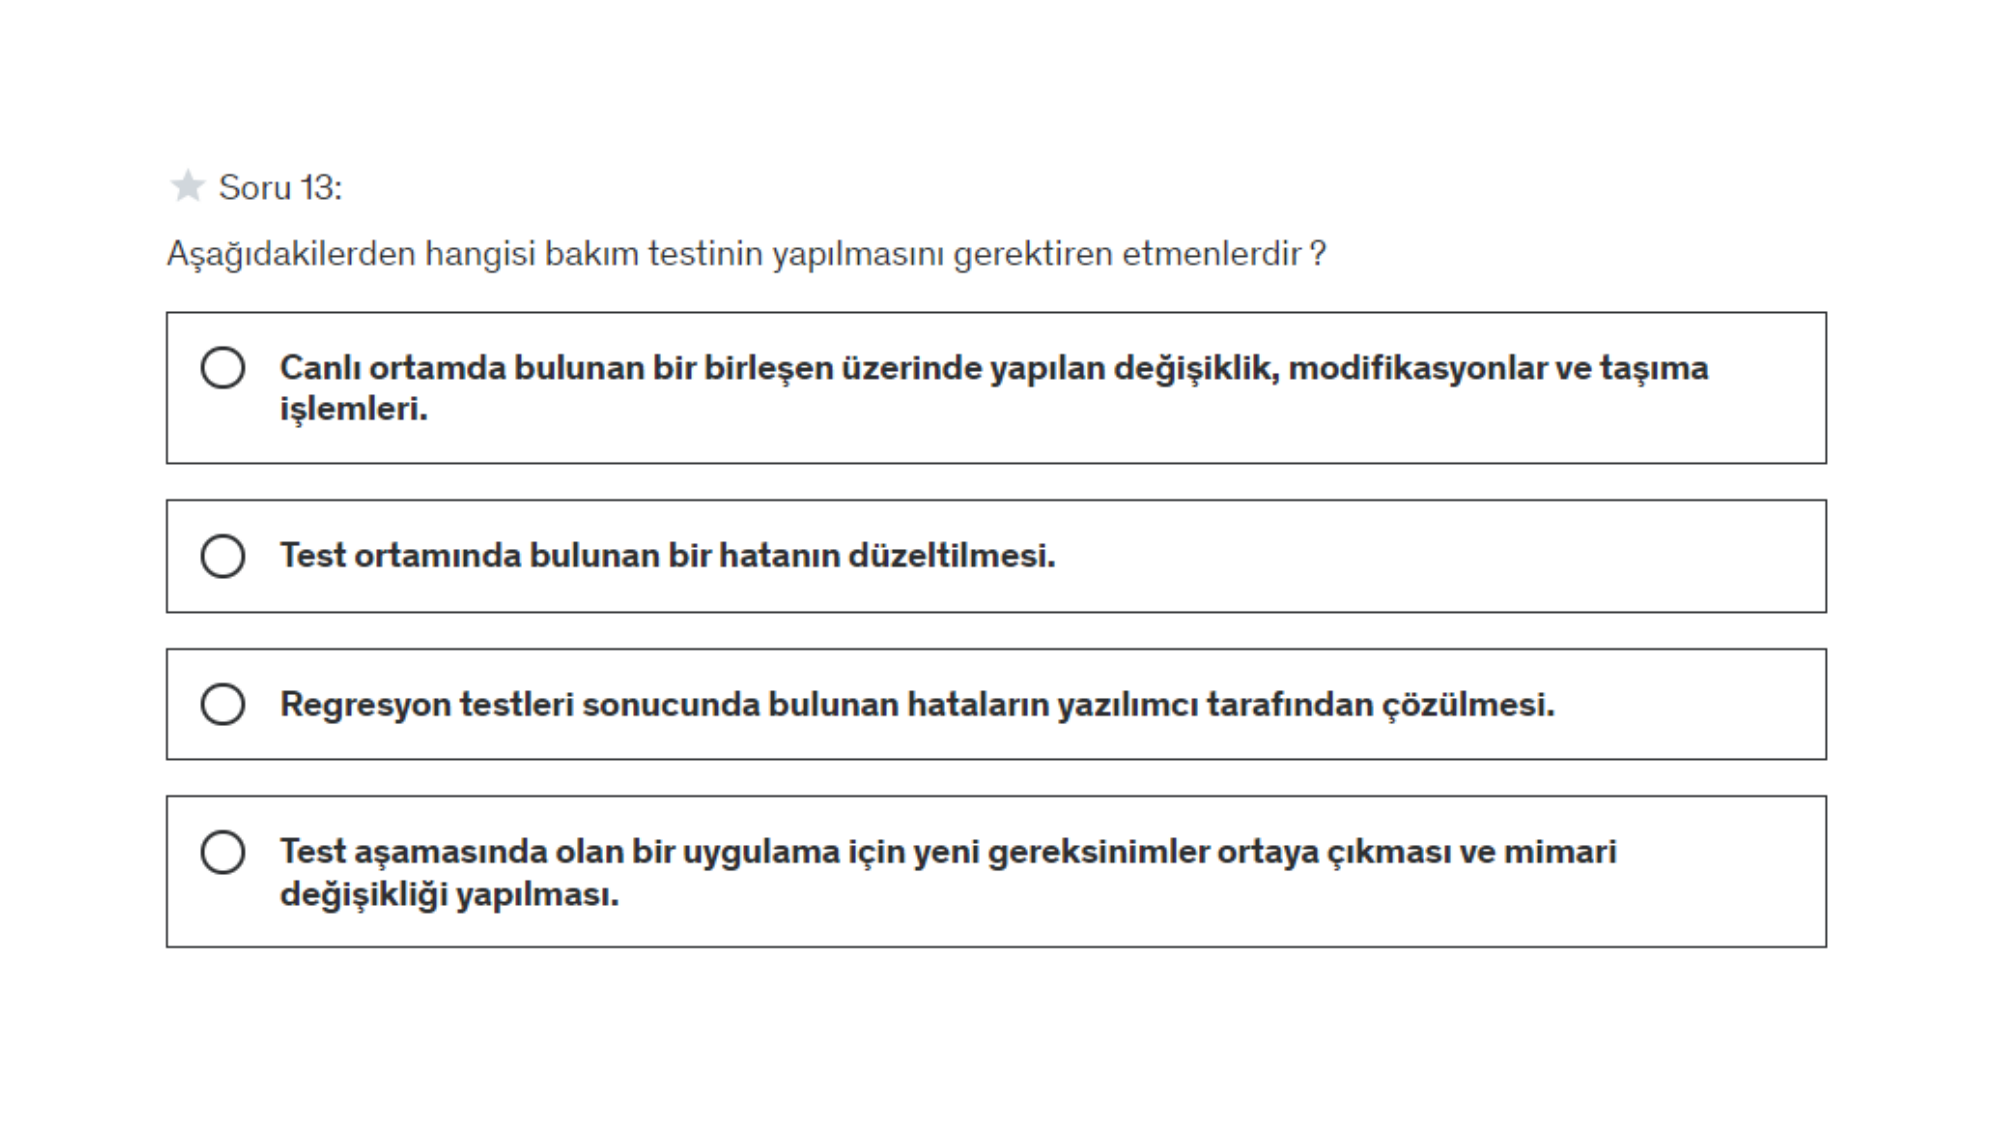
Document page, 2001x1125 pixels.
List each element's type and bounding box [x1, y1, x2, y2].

picture [150, 163, 1849, 962]
